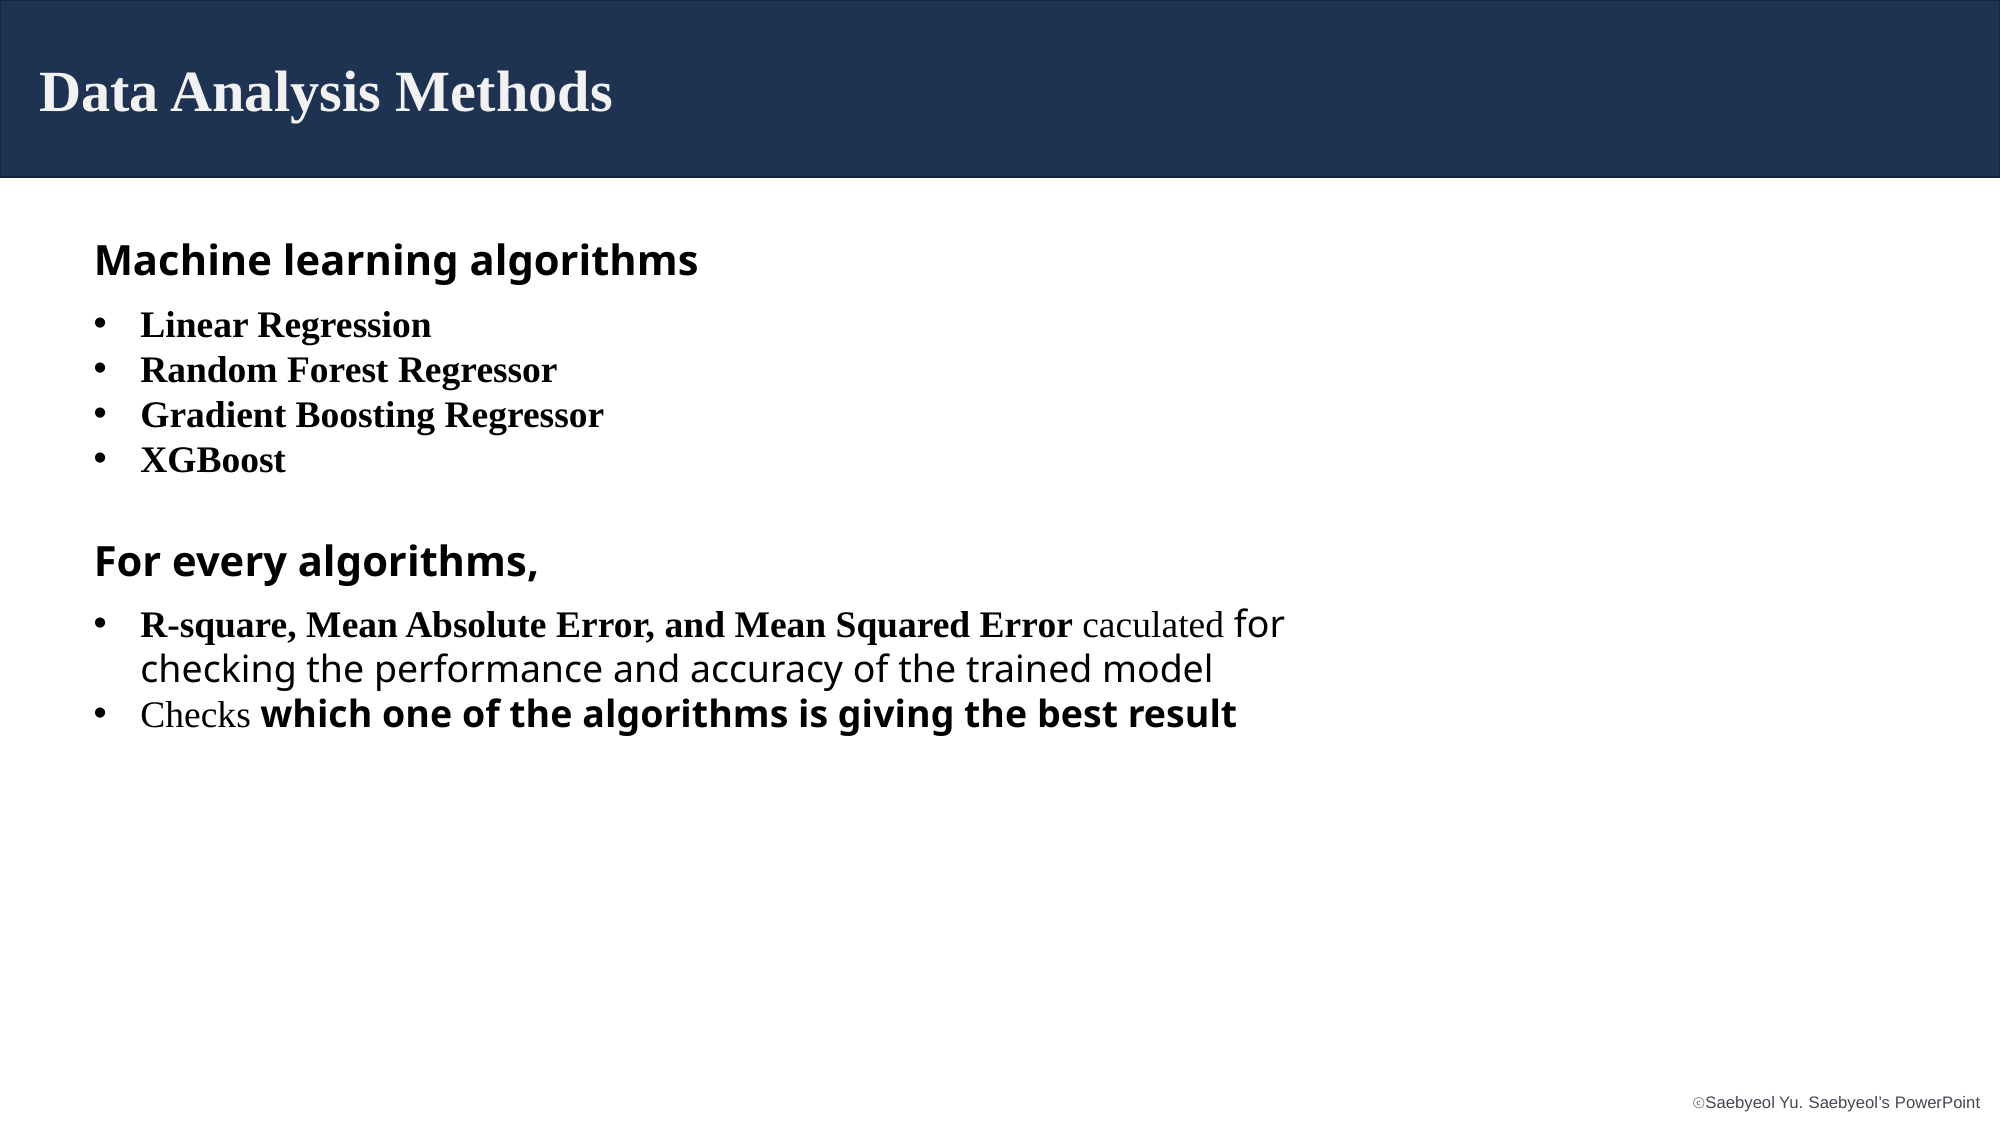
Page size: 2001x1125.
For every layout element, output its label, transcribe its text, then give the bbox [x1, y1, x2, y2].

text_box R-square, Mean Absolute Error, and Mean Squared Error caculated for checking the performance and accuracy of the trained model Checks which one of the algorithms is giving the best result [78, 592, 1310, 788]
text_box For every algorithms, [78, 527, 1117, 592]
text_box [0, 0, 2000, 178]
text_box Linear Regression Random Forest Regressor Gradient Boosting Regressor XGBoost [78, 292, 1310, 488]
text_box Data Analysis Methods [24, 45, 629, 131]
text_box Machine learning algorithms [78, 226, 1117, 292]
